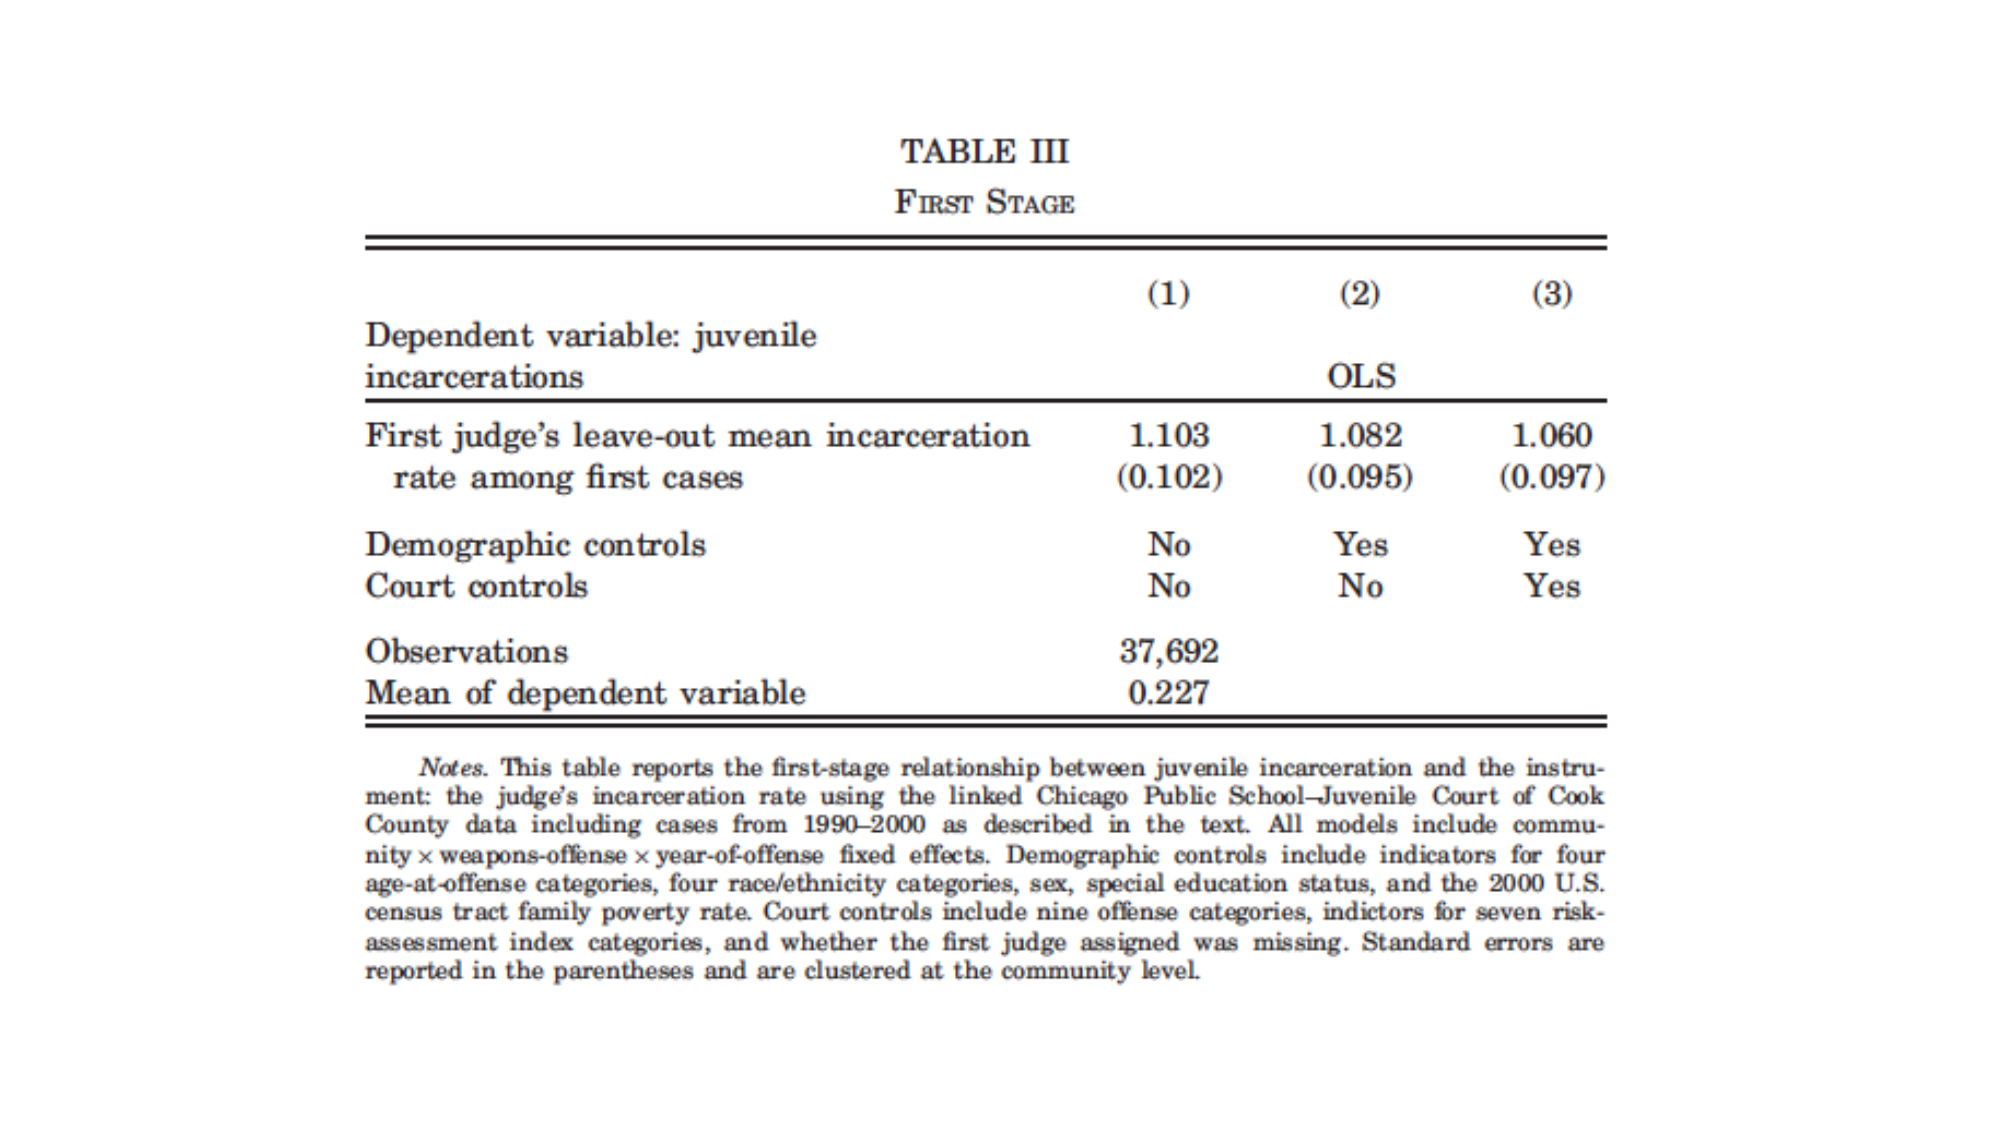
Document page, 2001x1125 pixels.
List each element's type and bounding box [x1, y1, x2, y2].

picture [344, 109, 1634, 1001]
